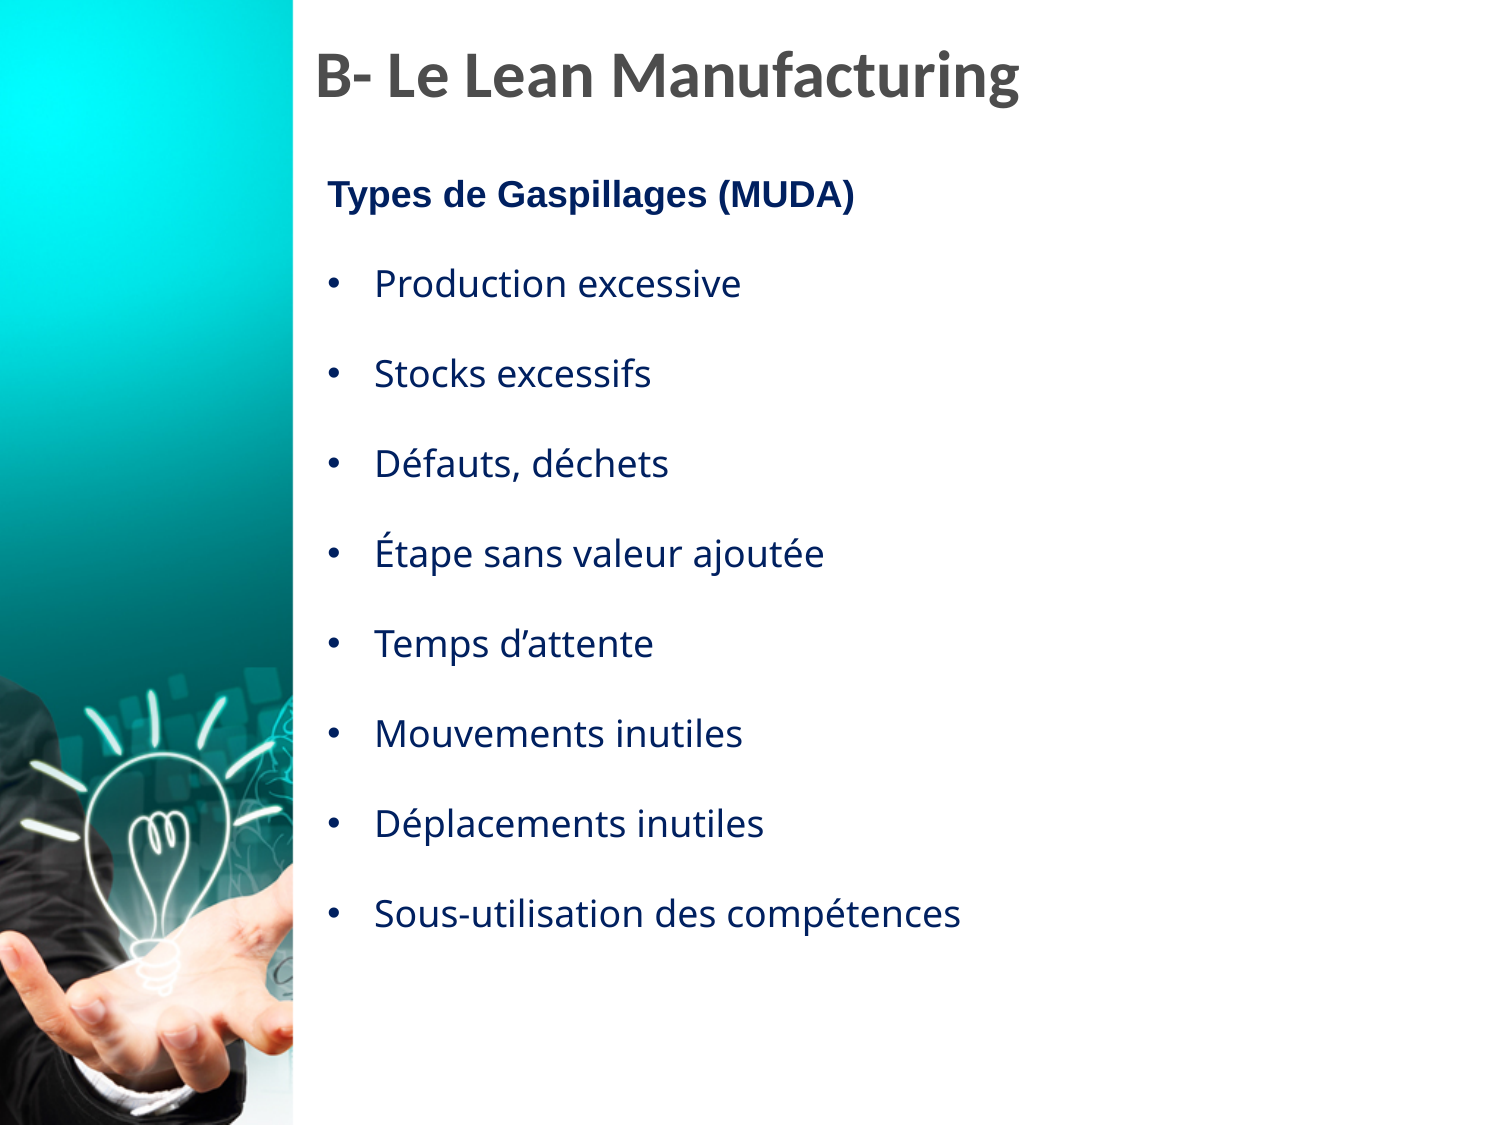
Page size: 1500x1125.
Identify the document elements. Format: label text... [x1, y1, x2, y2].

picture [0, 0, 1500, 1125]
title B- Le Lean Manufacturing [300, 12, 1375, 130]
text_box Types de Gaspillages (MUDA) Production excessive Stocks excessifs Défauts, déchets Étape sans valeur ajoutée Temps d’attente Mouvements inutiles Déplacements inutiles Sous-utilisation des compétences [312, 162, 1475, 943]
